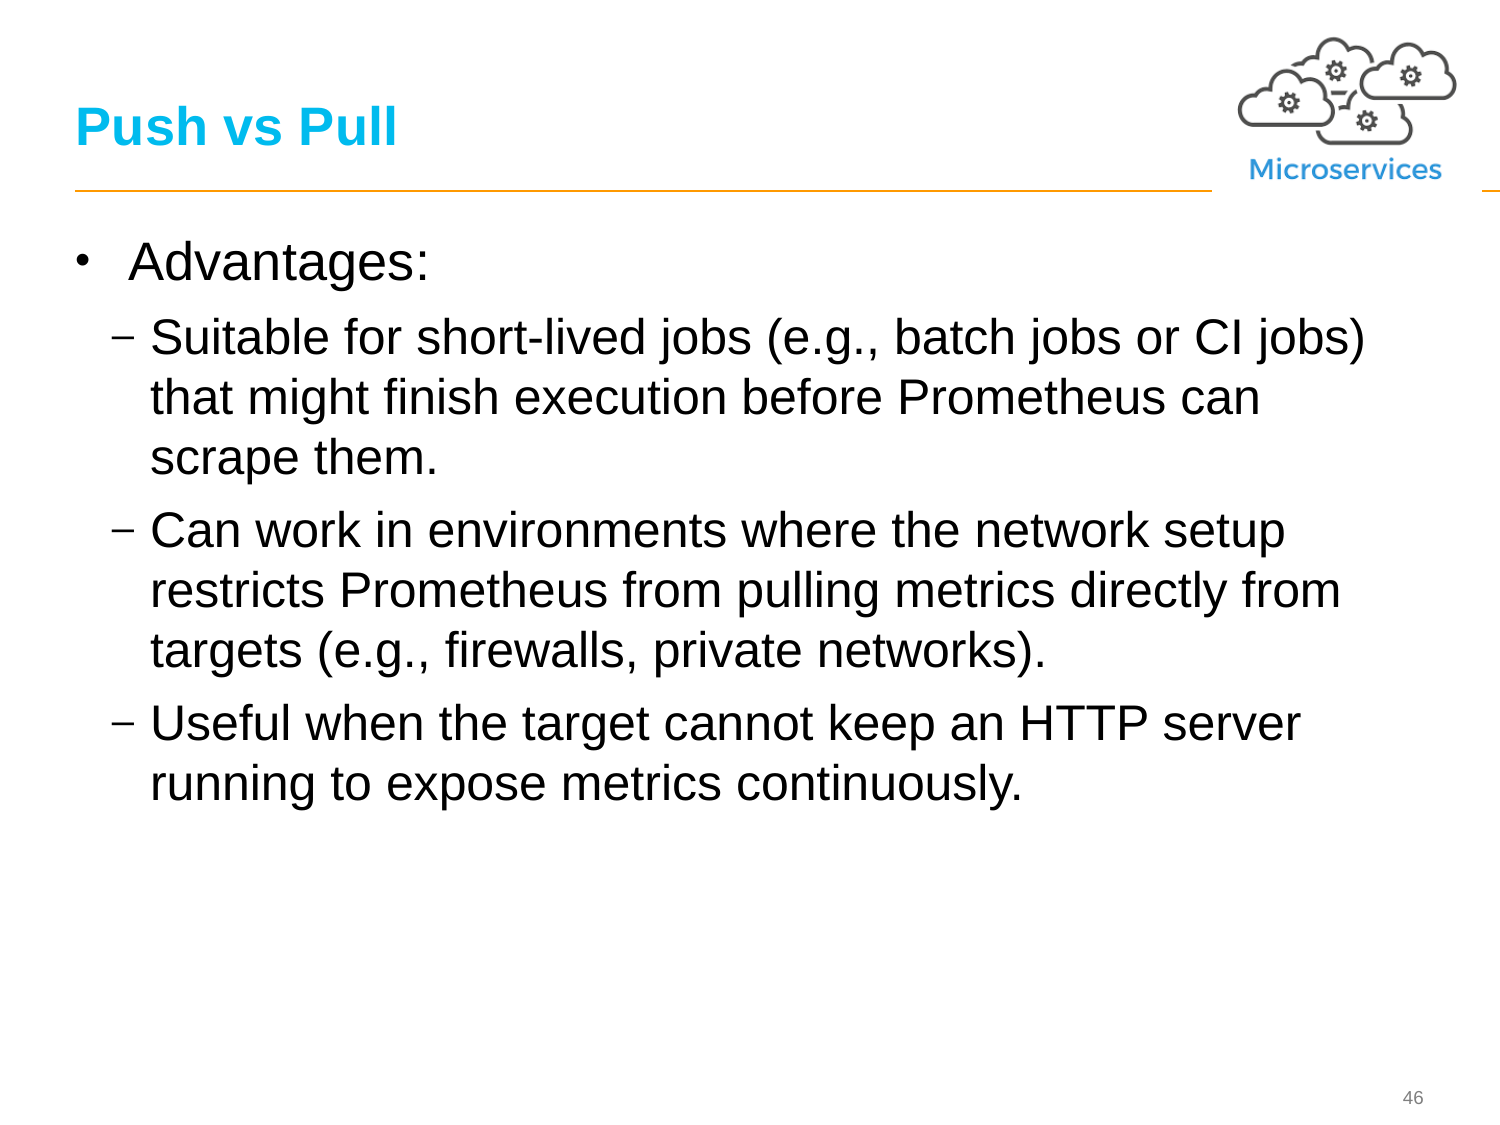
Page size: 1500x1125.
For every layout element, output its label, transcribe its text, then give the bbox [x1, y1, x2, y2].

picture [1212, 1, 1482, 203]
title Push vs Pull [75, 27, 1422, 157]
list Advantages: Suitable for short-lived jobs (e.g., batch jobs or CI jobs) that might finish execution before Prometheus can scrape them. Can work in environments where the network setup restricts Prometheus from pulling metrics directly from targets (e.g., firewalls, private networks). Useful when the target cannot keep an HTTP server running to expose metrics continuously. [75, 226, 1425, 1018]
